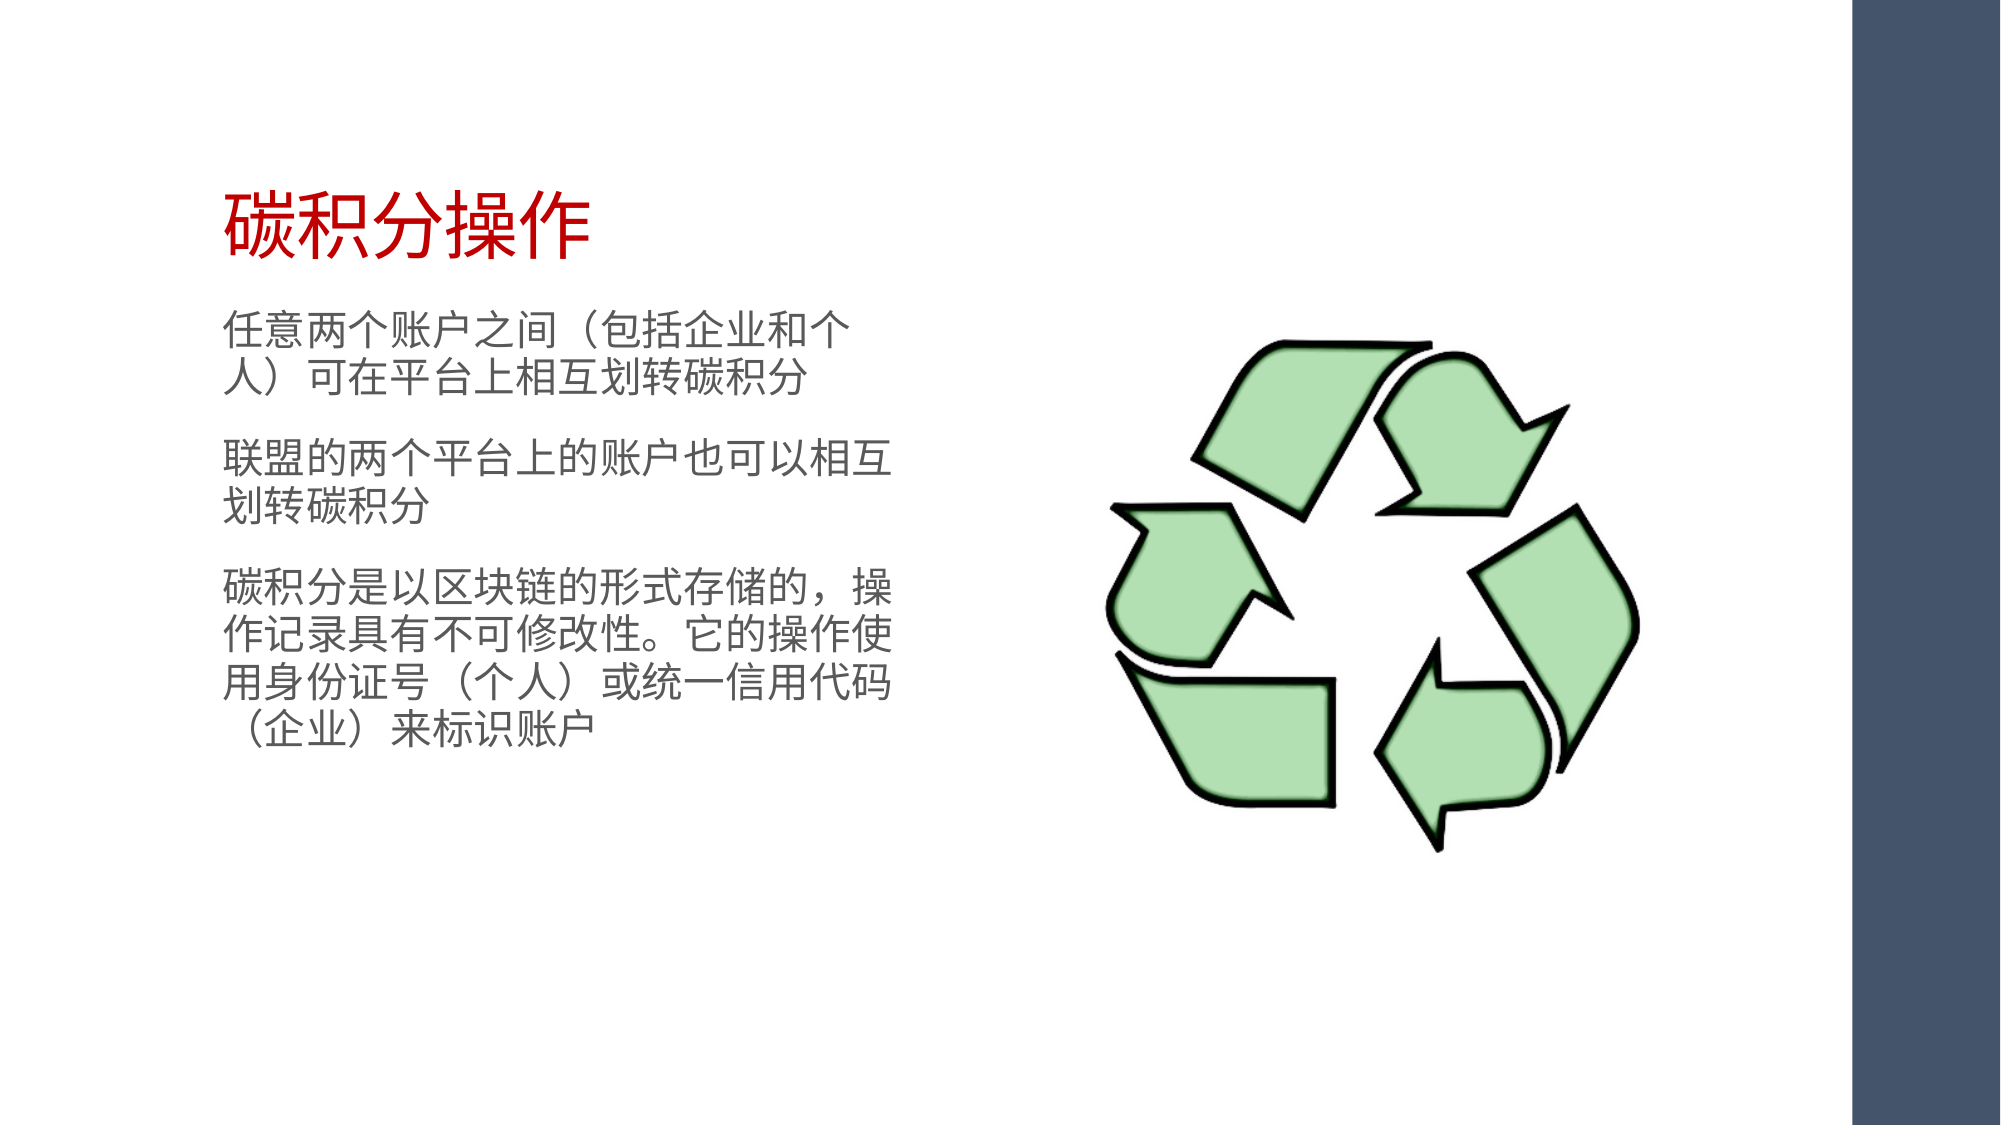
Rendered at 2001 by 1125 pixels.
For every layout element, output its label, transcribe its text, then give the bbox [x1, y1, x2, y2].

title 碳积分操作 [206, 43, 1797, 278]
list 任意两个账户之间（包括企业和个人）可在平台上相互划转碳积分 联盟的两个平台上的账户也可以相互划转碳积分 碳积分是以区块链的形式存储的，操作记录具有不可修改性。它的操作使用身份证号（个人）或统一信用代码（企业）来标识账户 [206, 299, 942, 1014]
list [1090, 313, 1655, 878]
